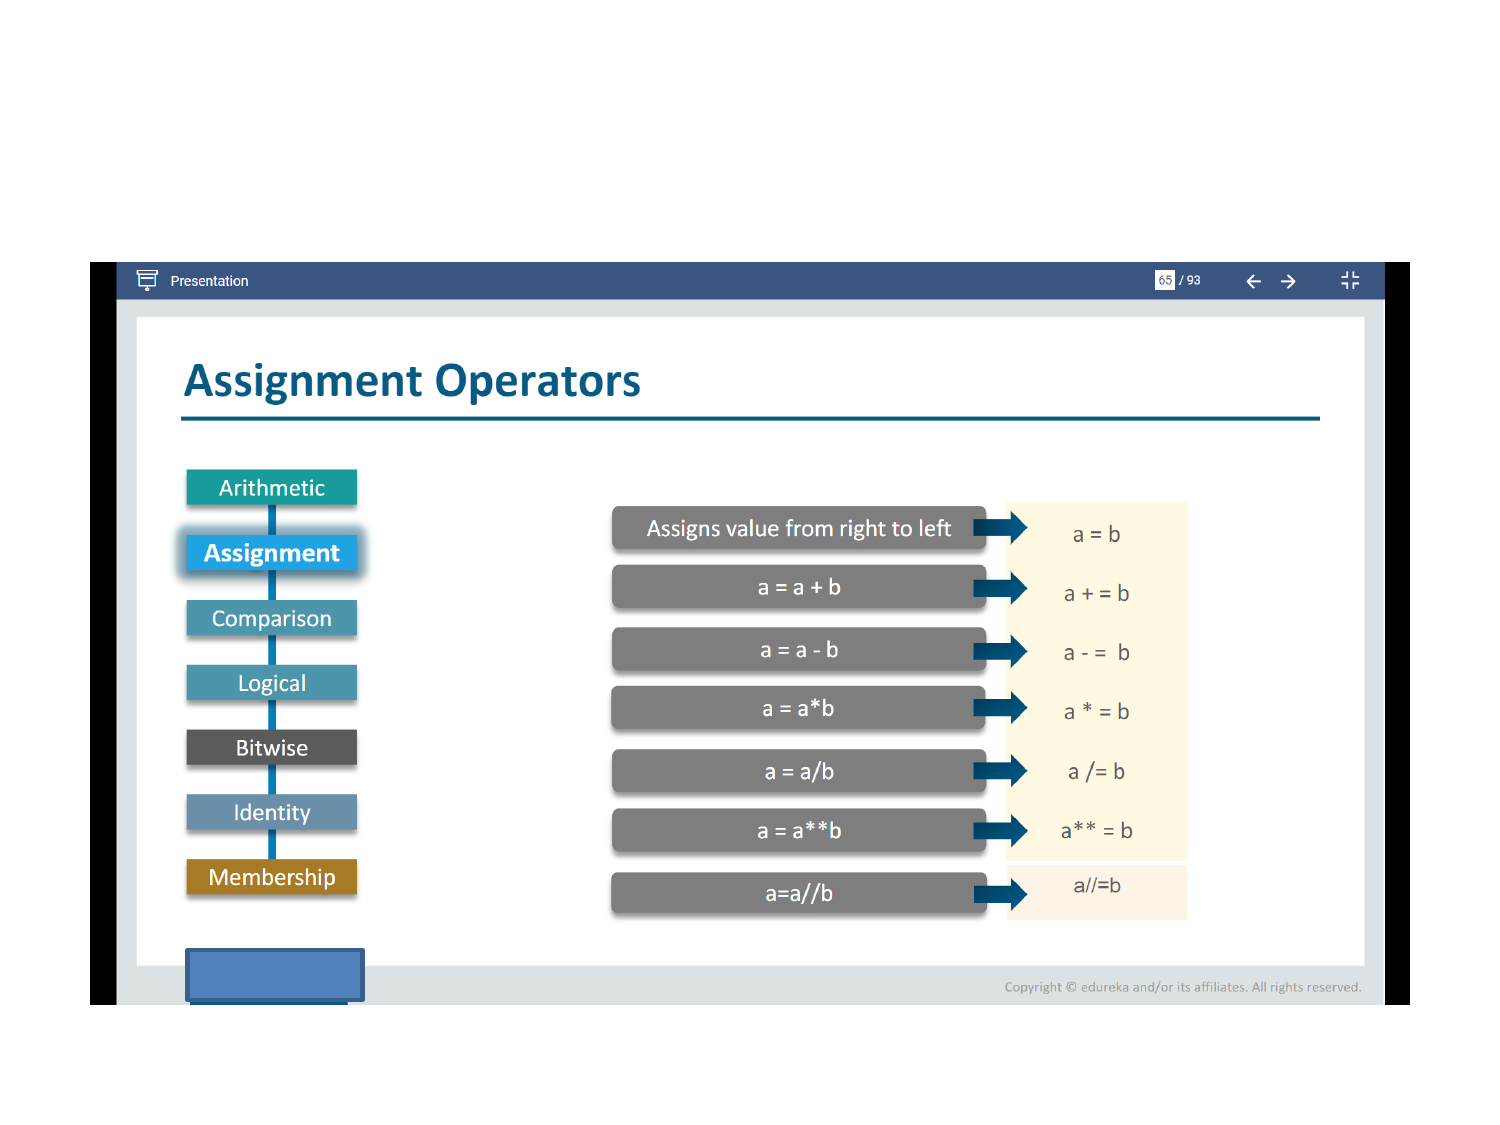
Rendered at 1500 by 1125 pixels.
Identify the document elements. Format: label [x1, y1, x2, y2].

list [89, 262, 1411, 1006]
